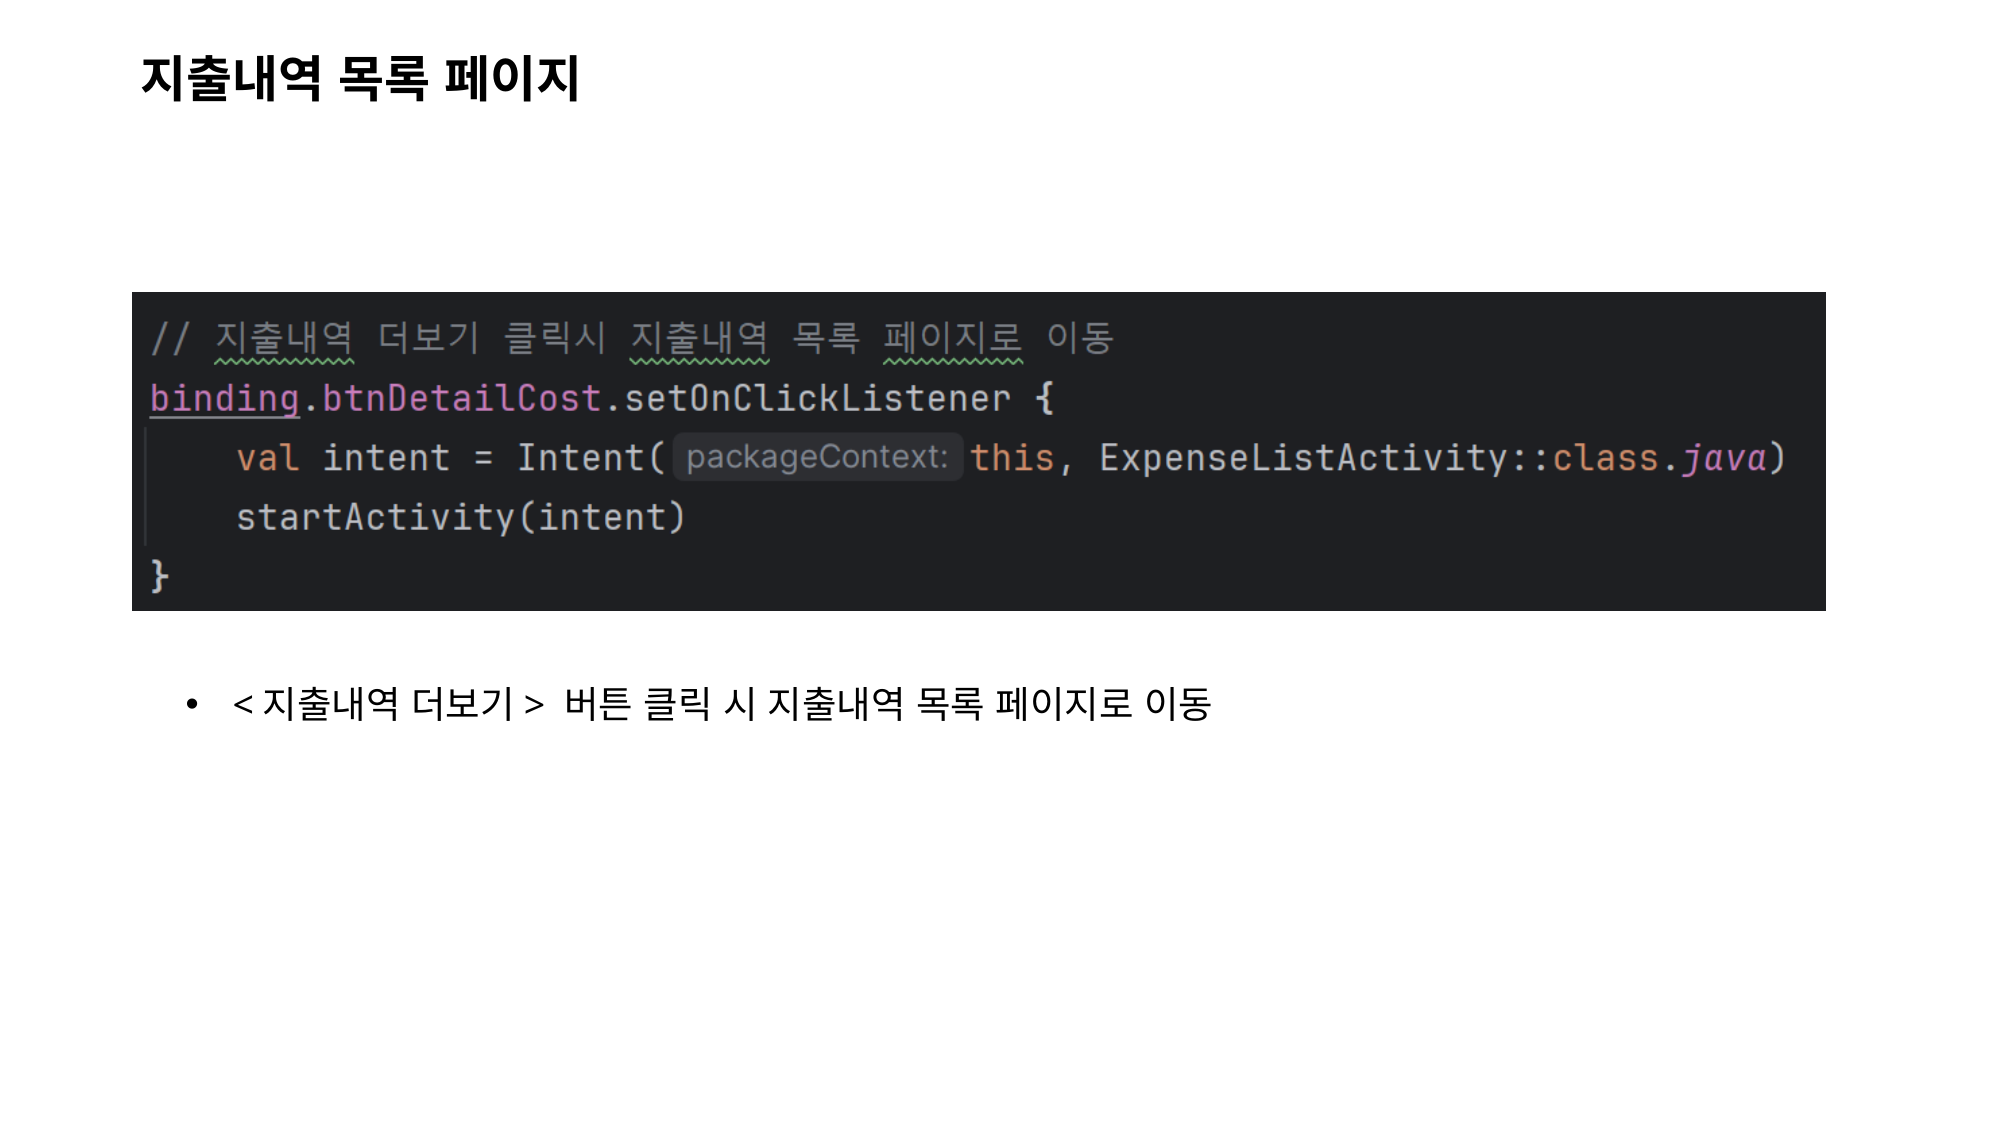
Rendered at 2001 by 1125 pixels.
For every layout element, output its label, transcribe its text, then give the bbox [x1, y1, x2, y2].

text_box <지출내역 더보기> 버튼 클릭 시 지출내역 목록 페이지로 이동 [170, 673, 1229, 734]
title 지출내역 목록 페이지 [125, 40, 1318, 124]
picture [131, 291, 1826, 611]
